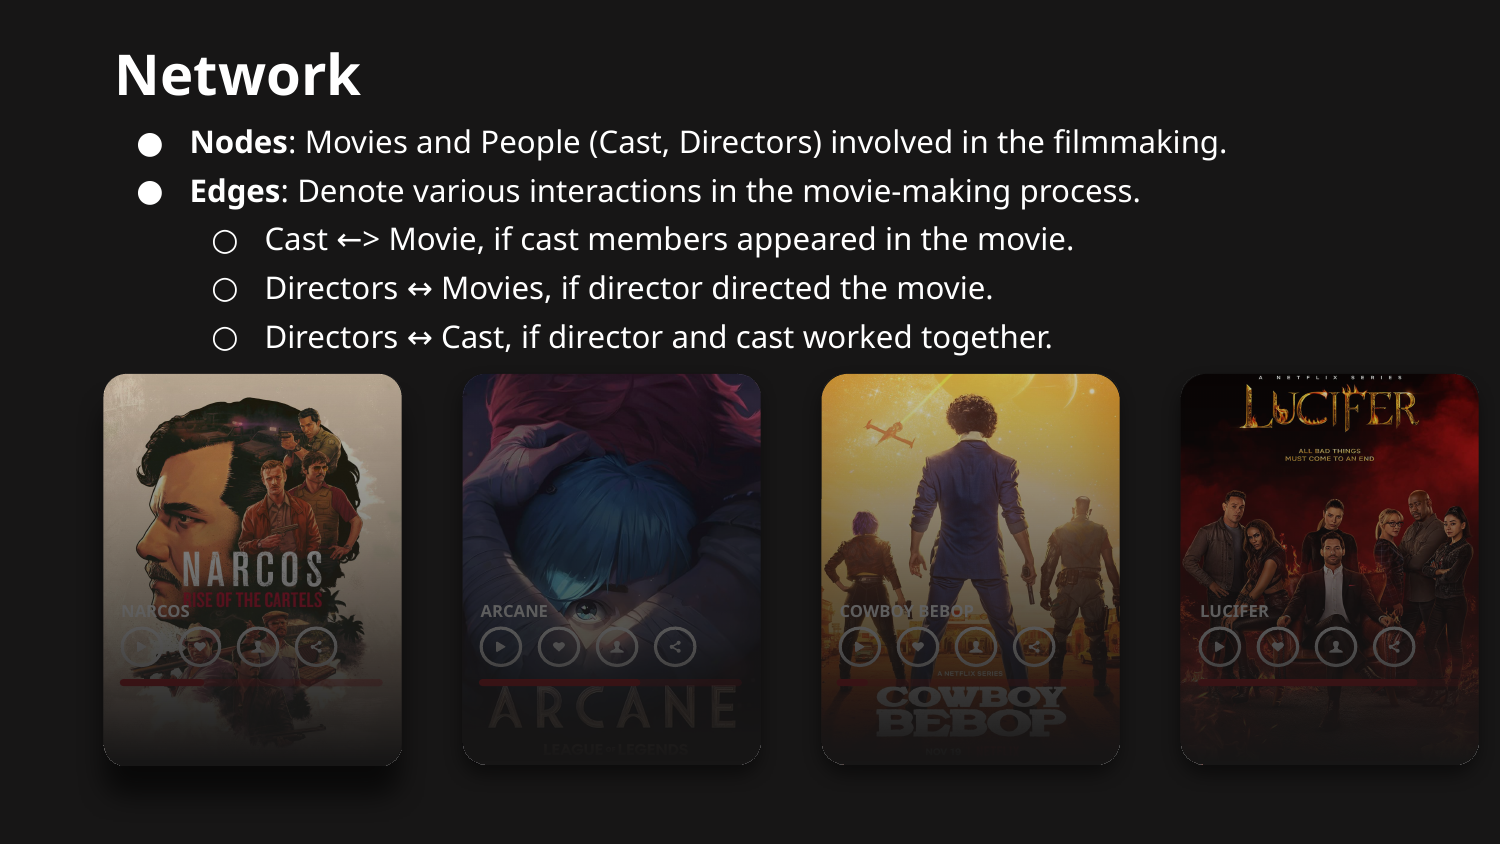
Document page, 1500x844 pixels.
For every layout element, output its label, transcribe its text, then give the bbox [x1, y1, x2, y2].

text_box Network [103, 33, 1369, 105]
picture [103, 373, 402, 766]
text_box Nodes: Movies and People (Cast, Directors) involved in the filmmaking. Edges: Denote various interactions in the movie-making process. Cast ←> Movie, if cast members appeared in the movie. Directors ↔ Movies, if director directed the movie. Directors ↔ Cast, if director and cast worked together. [103, 105, 1380, 360]
picture [821, 373, 1120, 766]
picture [1180, 373, 1479, 766]
picture [462, 373, 761, 766]
